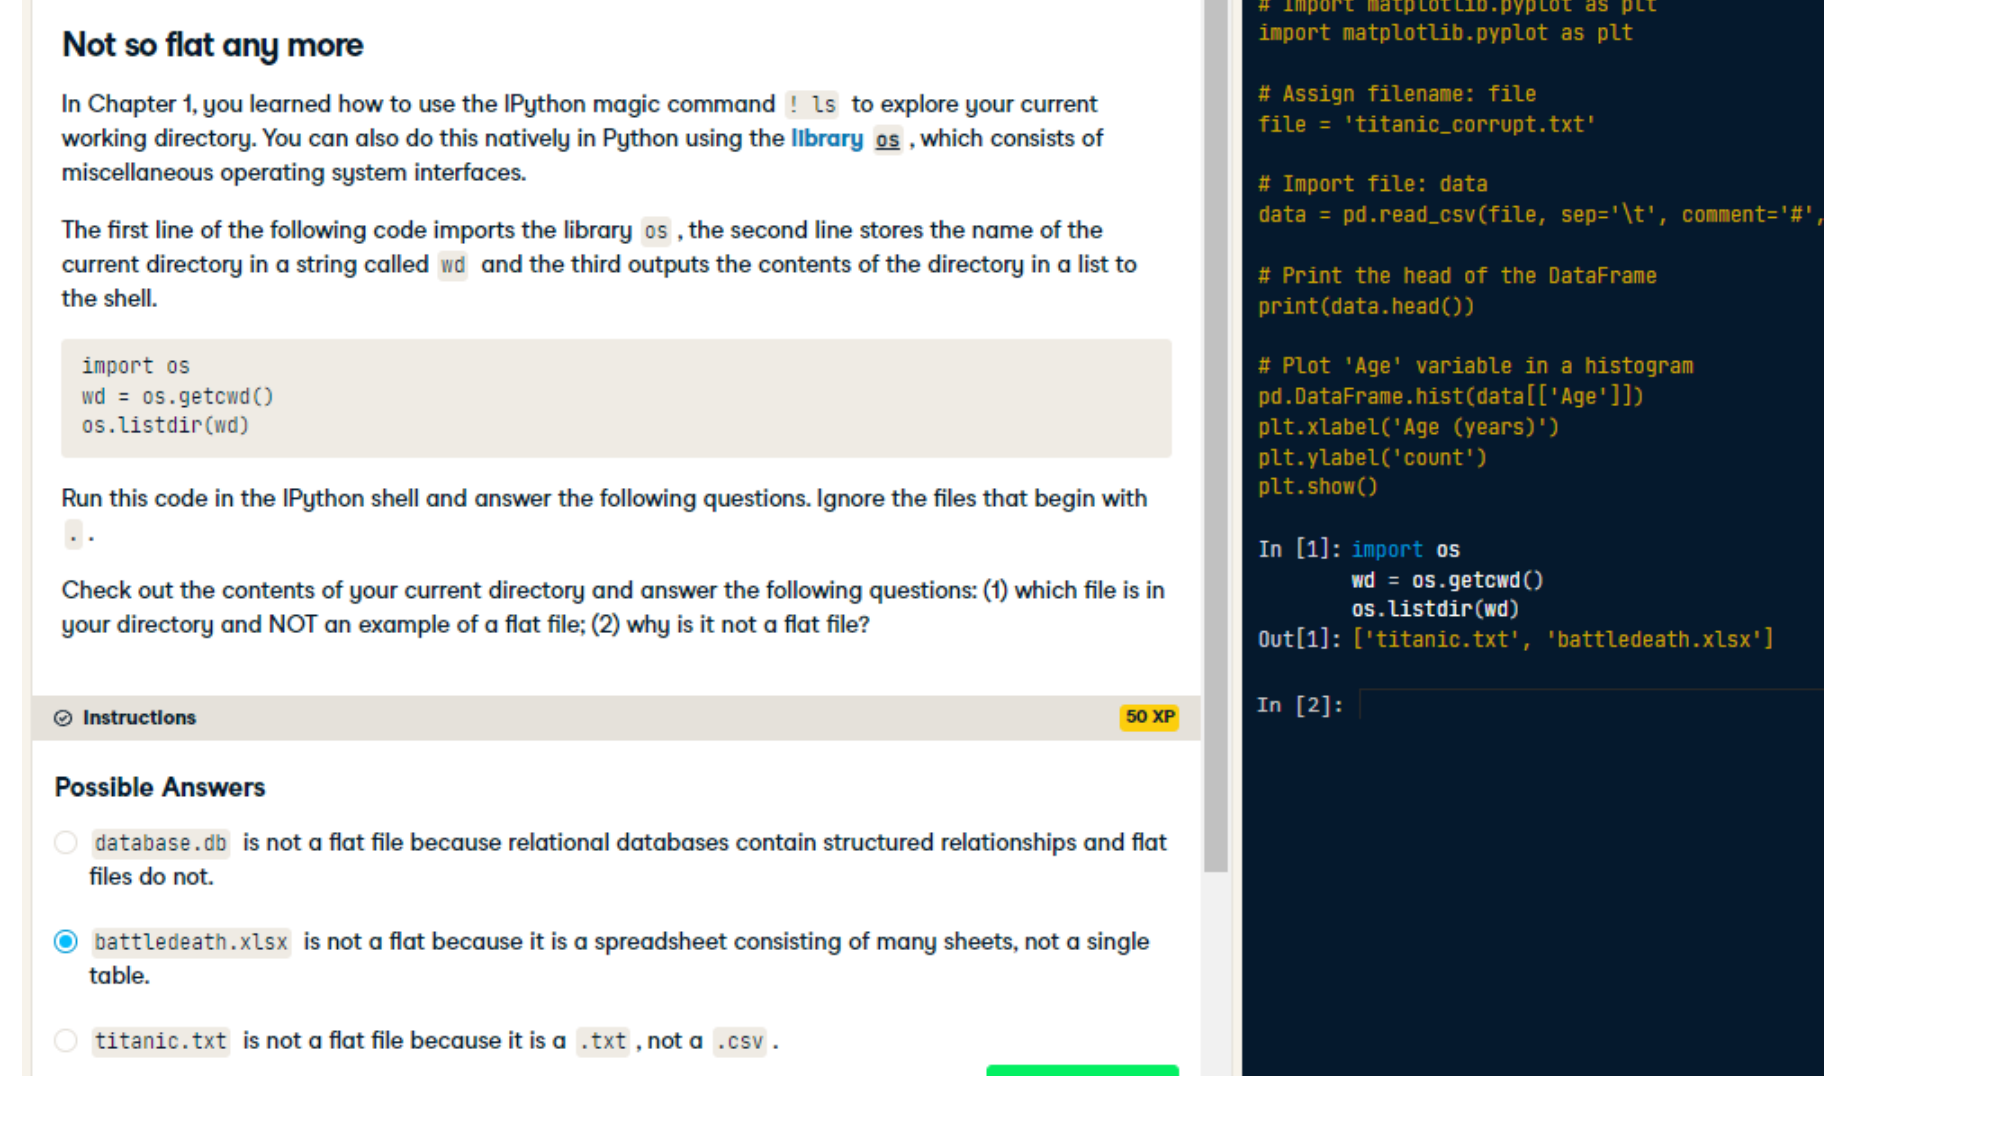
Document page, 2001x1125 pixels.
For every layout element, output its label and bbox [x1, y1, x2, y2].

picture [22, 0, 1824, 1076]
